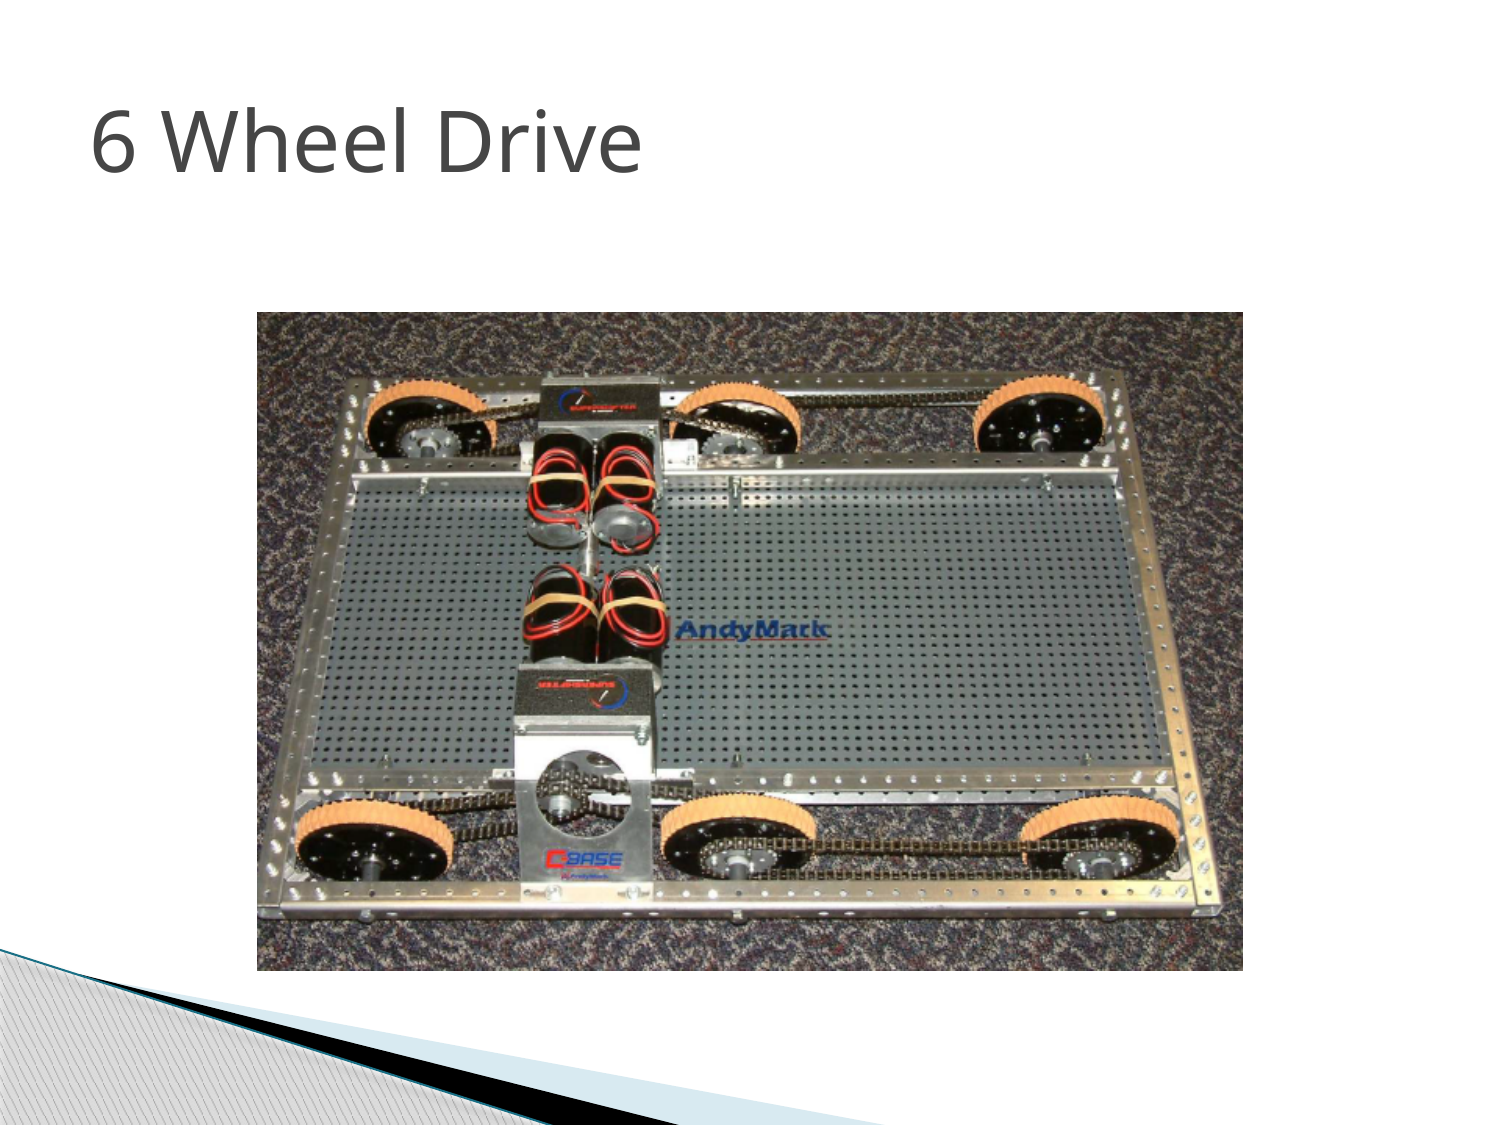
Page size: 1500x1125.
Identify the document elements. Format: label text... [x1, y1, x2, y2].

title 6 Wheel Drive [75, 45, 1425, 233]
picture [256, 312, 1244, 971]
